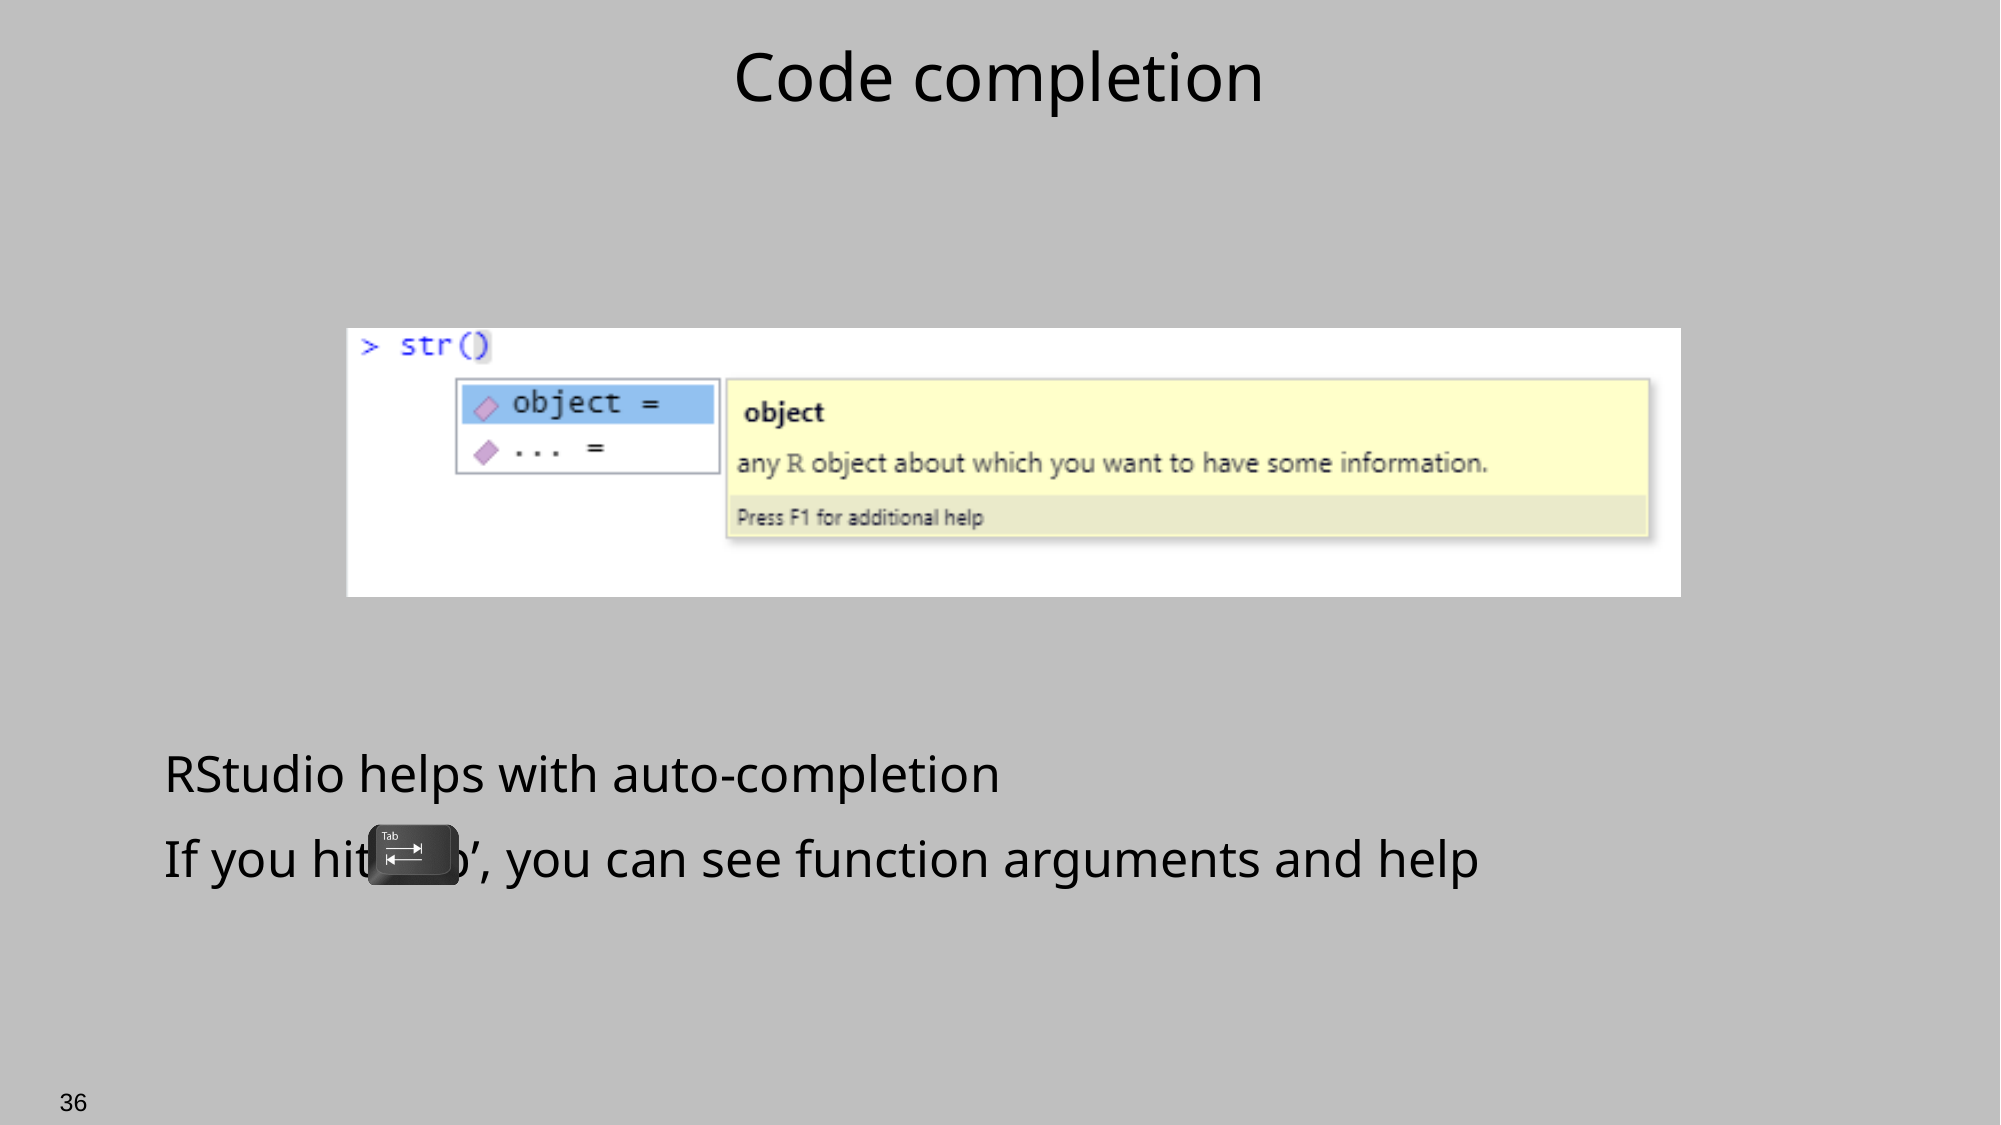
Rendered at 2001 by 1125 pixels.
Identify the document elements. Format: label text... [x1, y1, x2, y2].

title Code completion [150, 0, 1850, 150]
picture [355, 817, 469, 890]
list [346, 328, 1681, 597]
list RStudio helps with auto-completion If you hit ‘tab’, you can see function arguments and help [129, 727, 1898, 1005]
